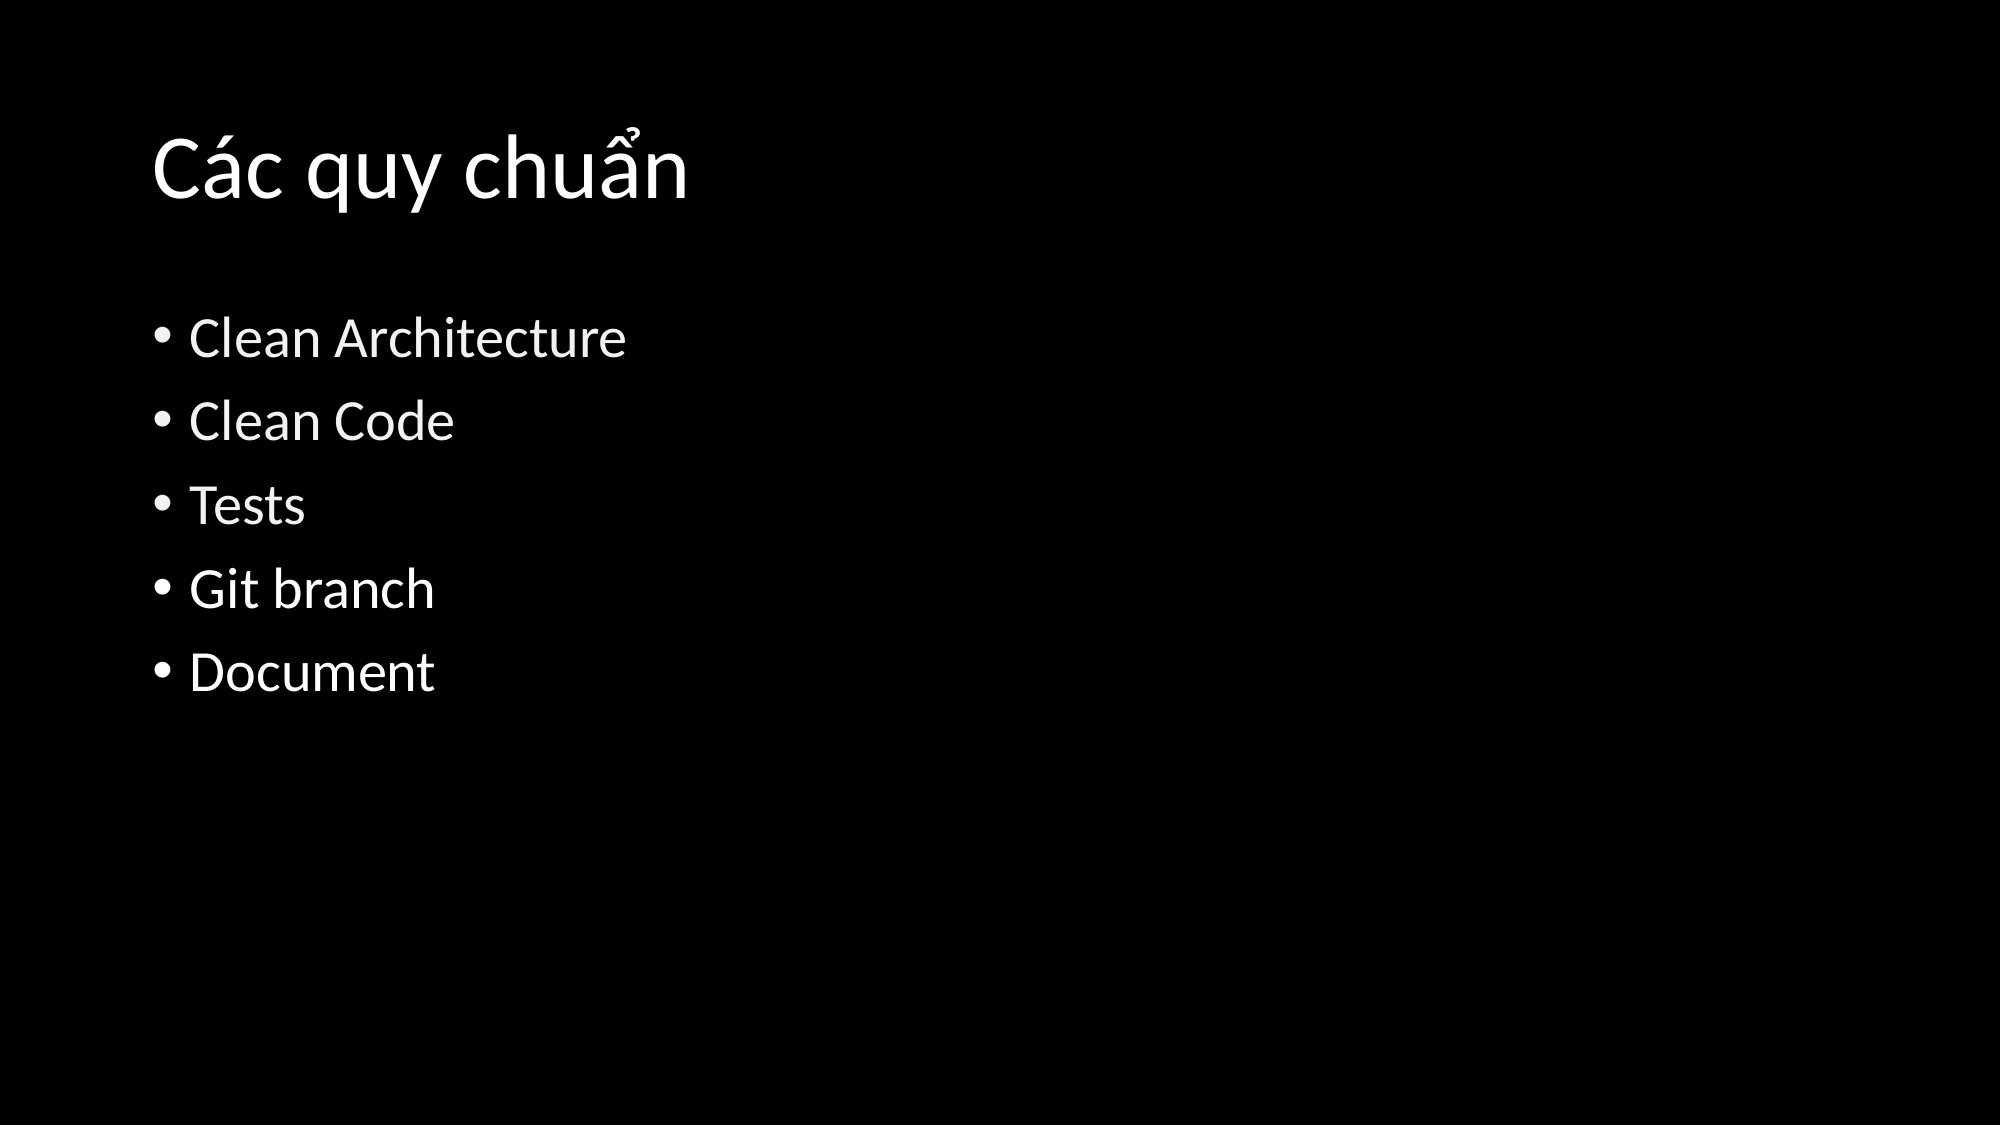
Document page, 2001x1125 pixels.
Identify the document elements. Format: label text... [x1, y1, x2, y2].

list Clean Architecture Clean Code Tests Git branch Document [137, 299, 1863, 1014]
title Các quy chuẩn [137, 59, 1863, 278]
